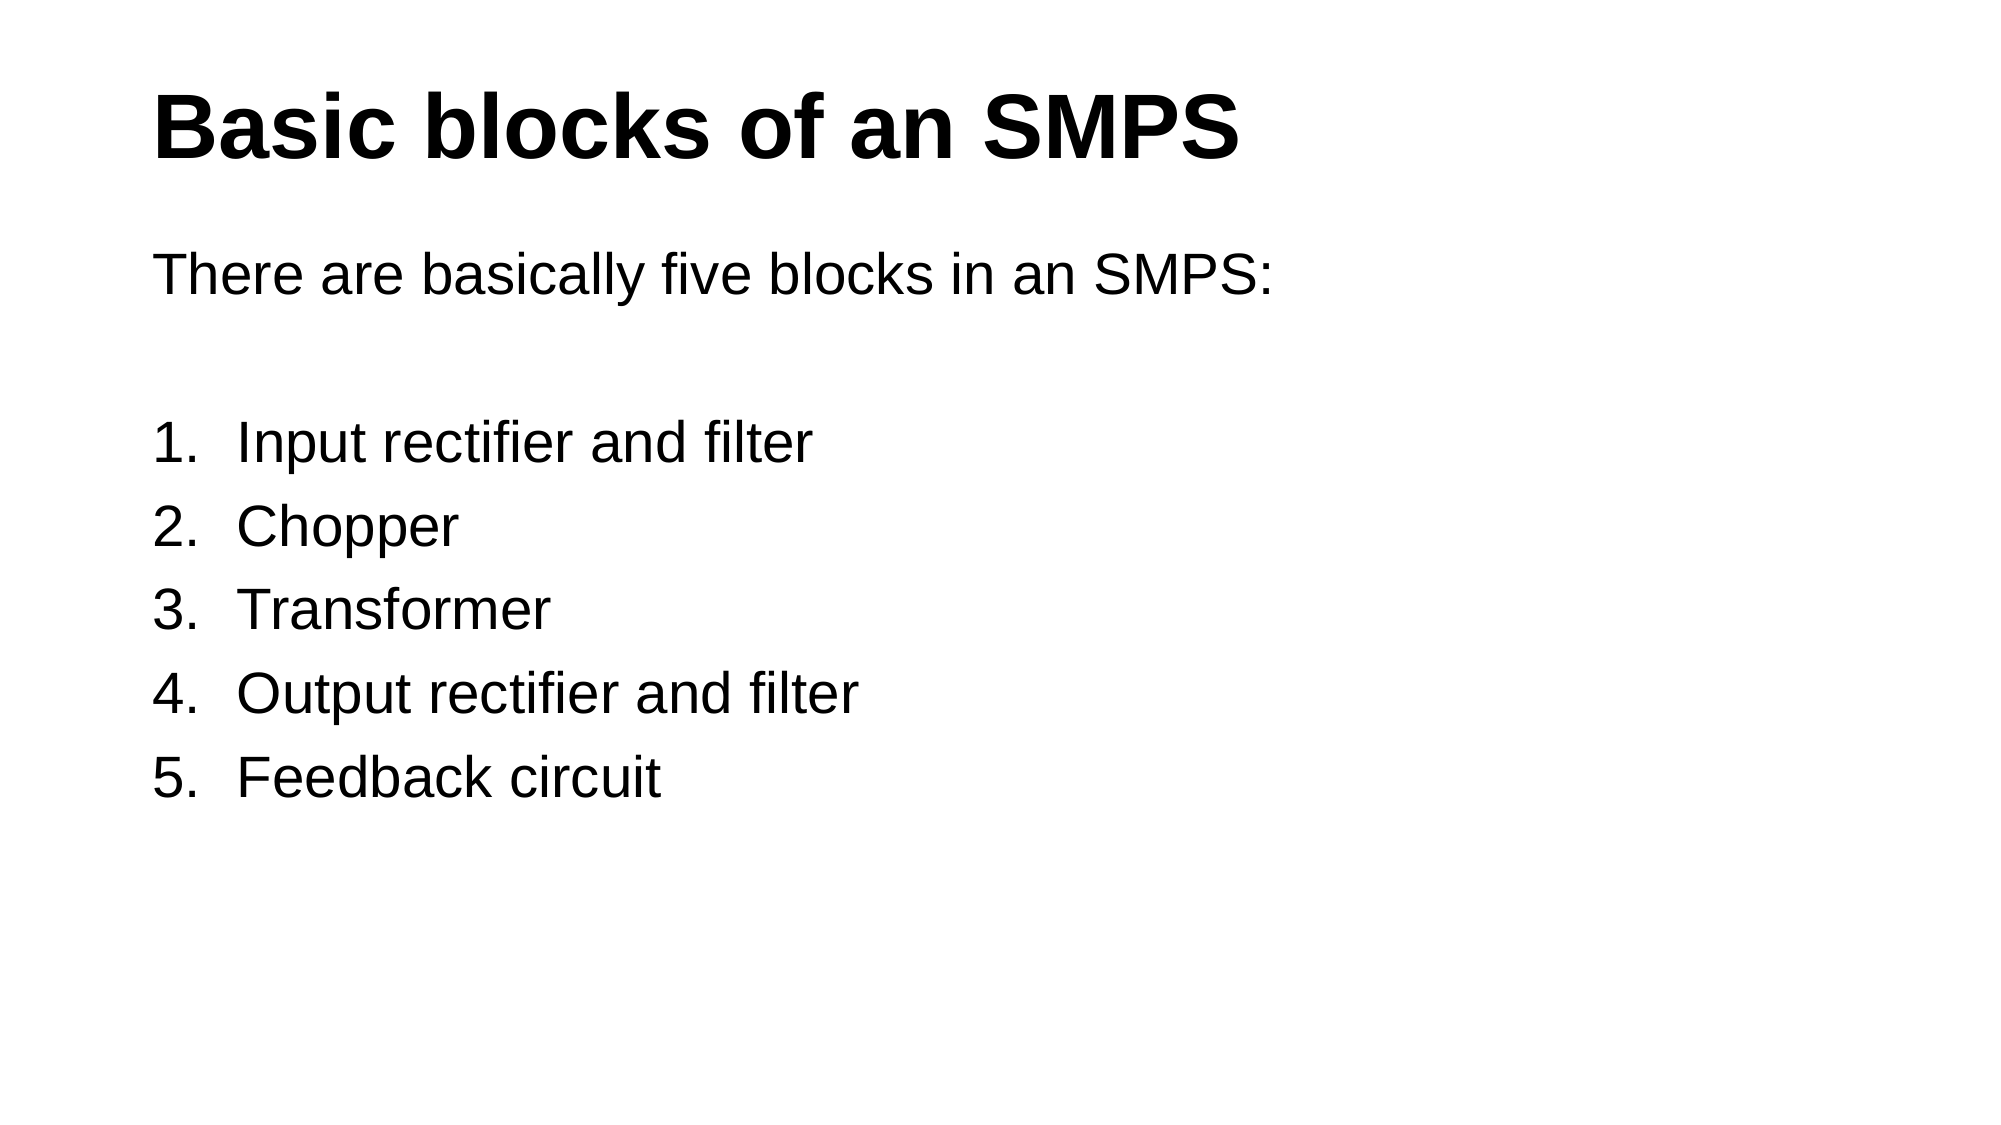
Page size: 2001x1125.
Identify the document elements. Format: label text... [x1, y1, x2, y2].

title Basic blocks of an SMPS [137, 19, 1863, 237]
list There are basically five blocks in an SMPS: Input rectifier and filter Chopper Transformer Output rectifier and filter Feedback circuit [137, 237, 1863, 1037]
